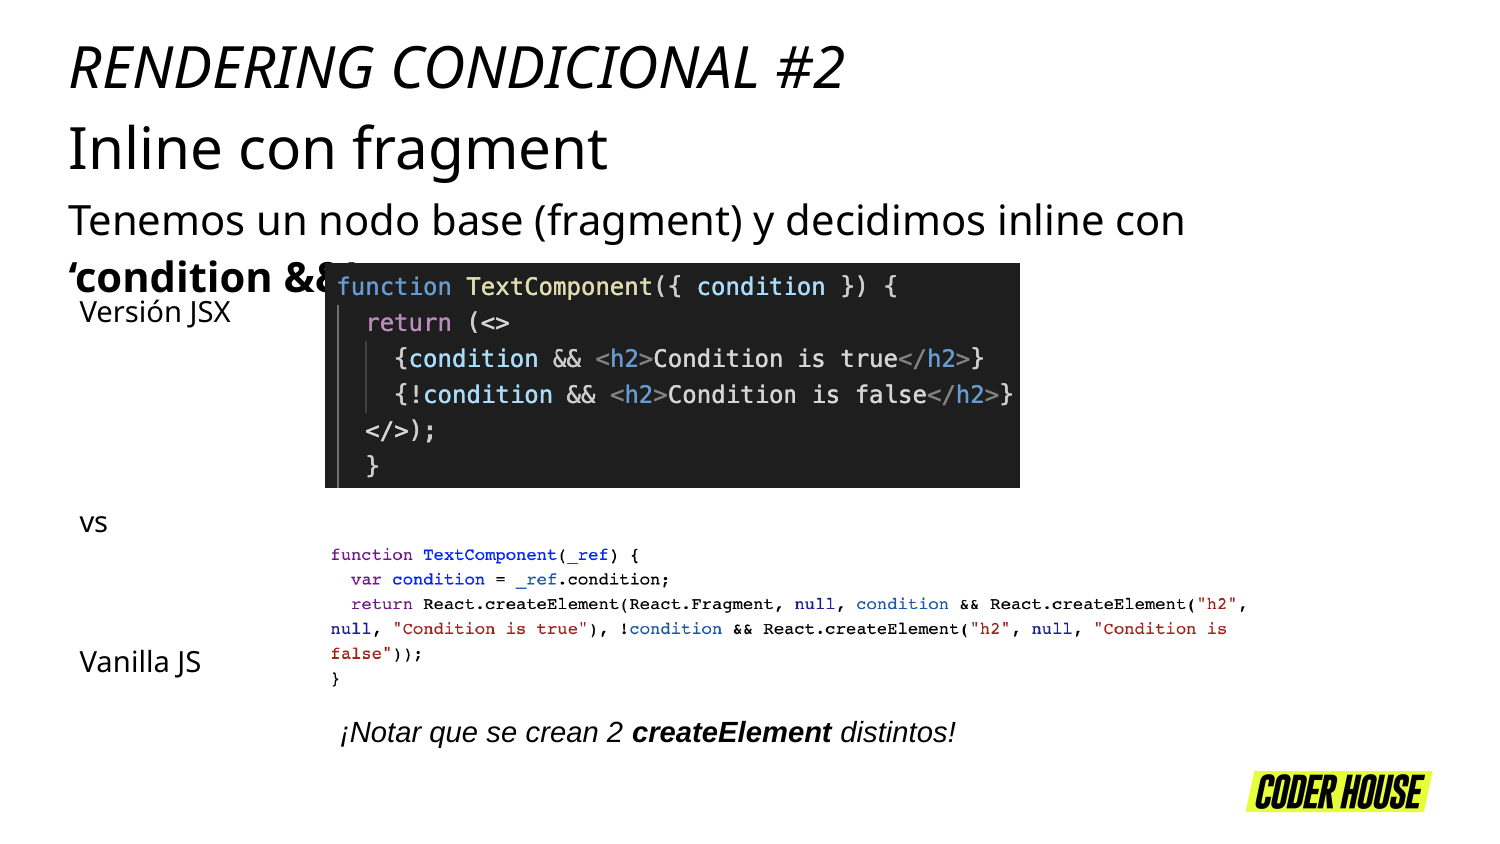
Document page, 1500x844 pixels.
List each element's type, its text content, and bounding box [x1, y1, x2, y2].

text_box Versión JSX vs Vanilla JS [64, 278, 326, 677]
picture [1241, 764, 1437, 819]
picture [325, 539, 1252, 694]
text_box RENDERING CONDICIONAL #2 Inline con fragment [53, 4, 1093, 79]
picture [324, 262, 1020, 489]
text_box Tenemos un nodo base (fragment) y decidimos inline con ‘condition &&’ [53, 171, 1408, 245]
text_box ¡Notar que se crean 2 createElement distintos! [325, 700, 1252, 760]
